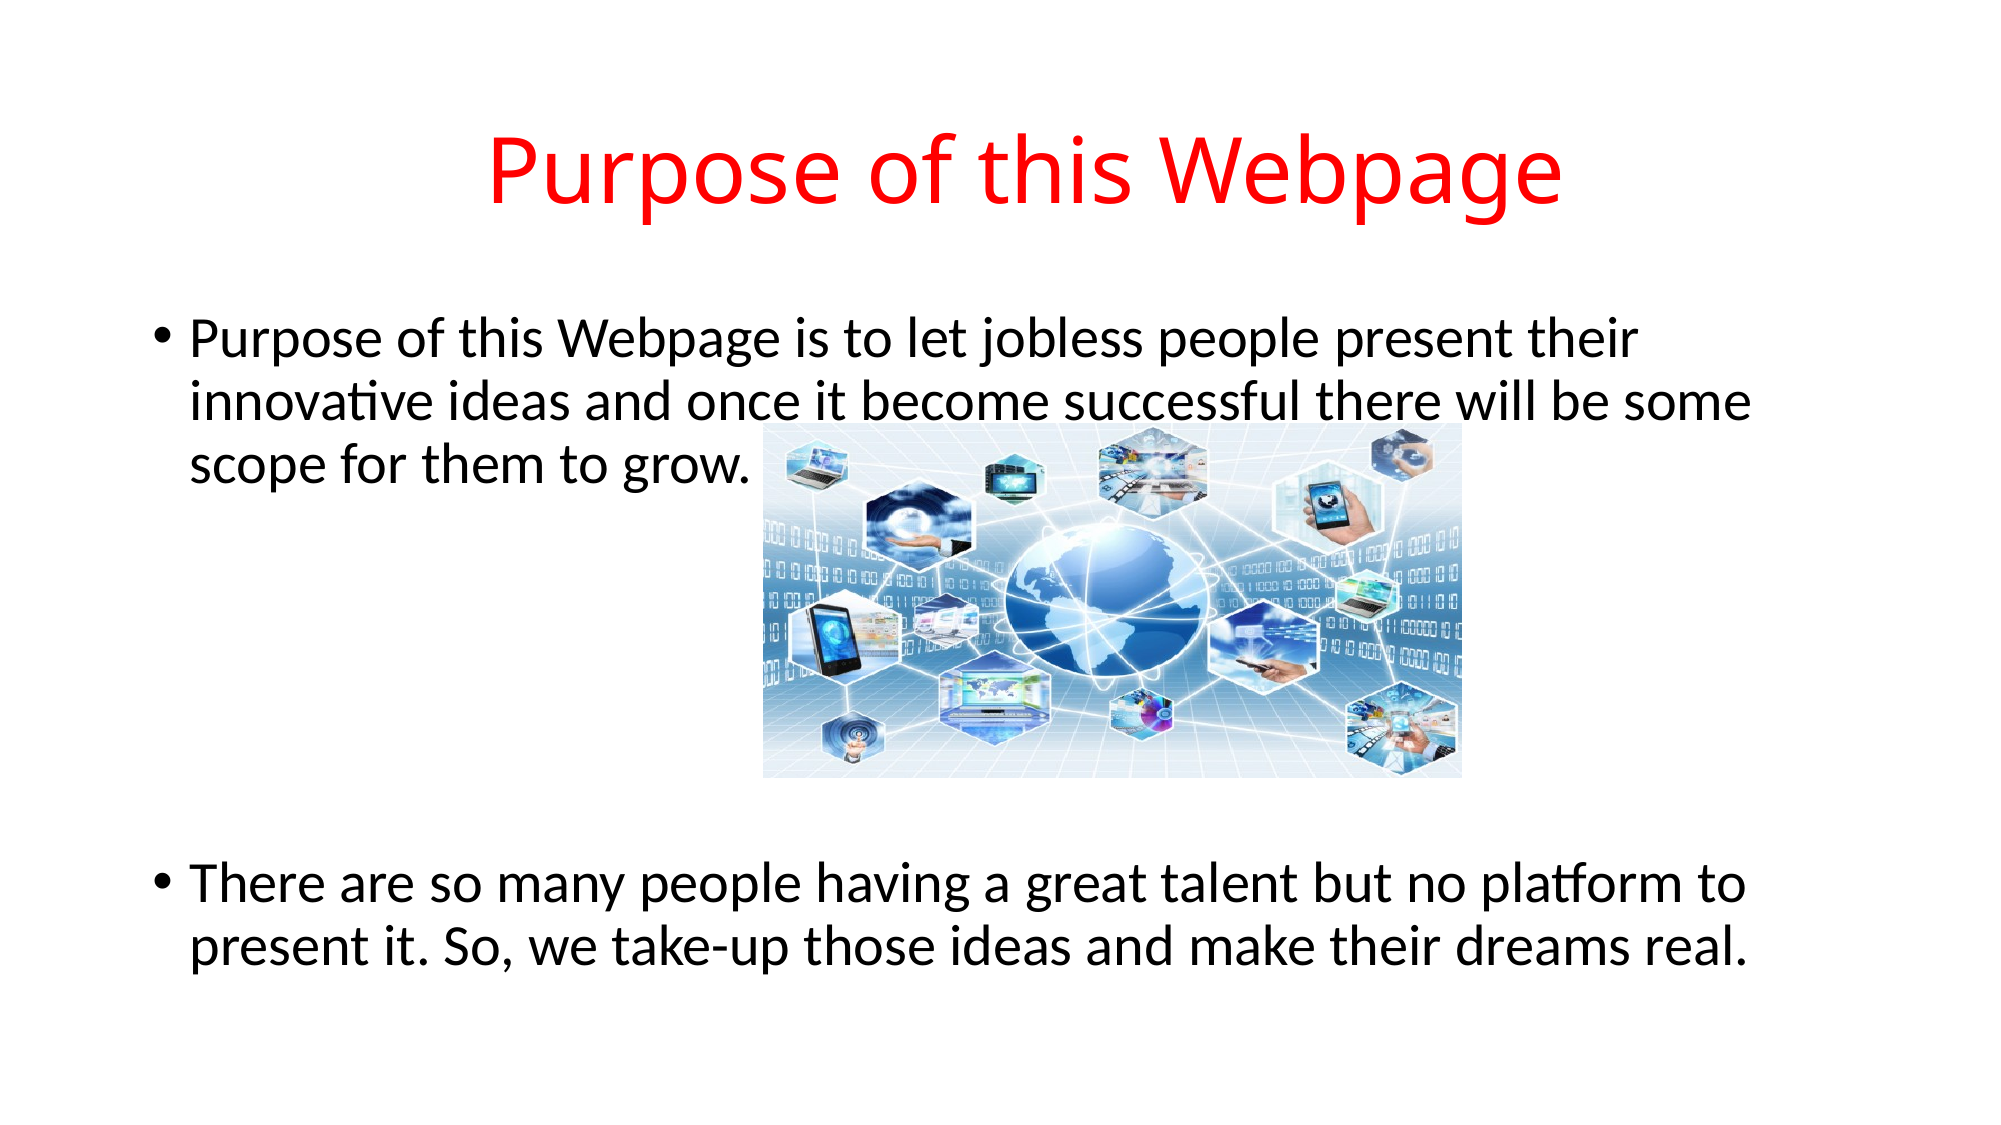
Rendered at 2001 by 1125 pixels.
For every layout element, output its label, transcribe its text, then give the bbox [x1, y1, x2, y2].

picture [762, 423, 1462, 784]
list Purpose of this Webpage is to let jobless people present their innovative ideas and once it become successful there will be some scope for them to grow. There are so many people having a great talent but no platform to present it. So, we take-up those ideas and make their dreams real. [137, 299, 1863, 1014]
title Purpose of this Webpage [137, 59, 1645, 287]
